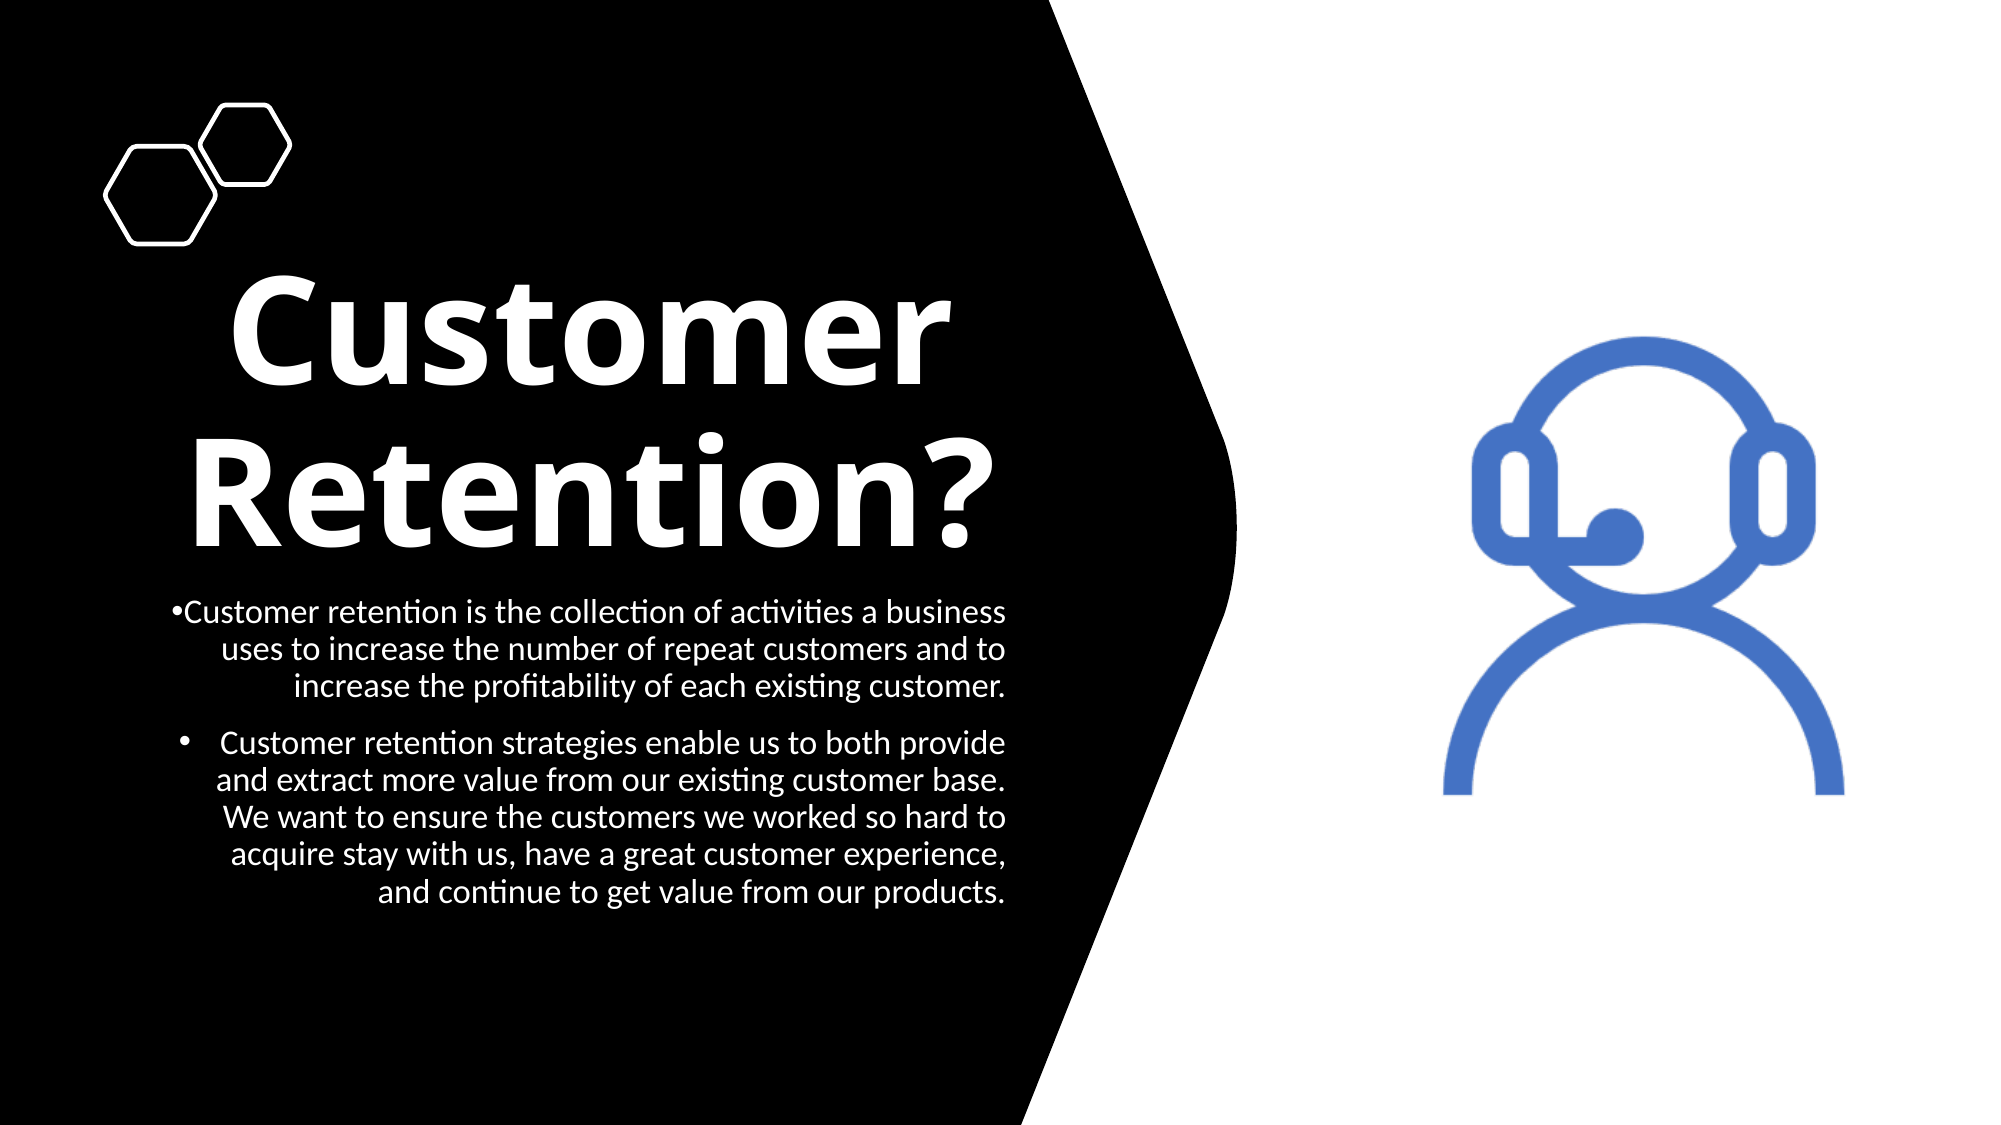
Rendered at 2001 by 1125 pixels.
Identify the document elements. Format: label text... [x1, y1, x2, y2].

text_box [0, 0, 1238, 1125]
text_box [104, 104, 290, 244]
picture [1369, 291, 1919, 841]
text_box [1023, 0, 2000, 1125]
subtitle Customer retention is the collection of activities a business uses to increase the number of repeat customers and to increase the profitability of each existing customer. Customer retention strategies enable us to both provide and extract more value from our existing customer base. We want to ensure the customers we worked so hard to acquire stay with us, have a great customer experience, and continue to get value from our products. [156, 586, 1022, 966]
title Customer Retention? [133, 243, 1048, 587]
